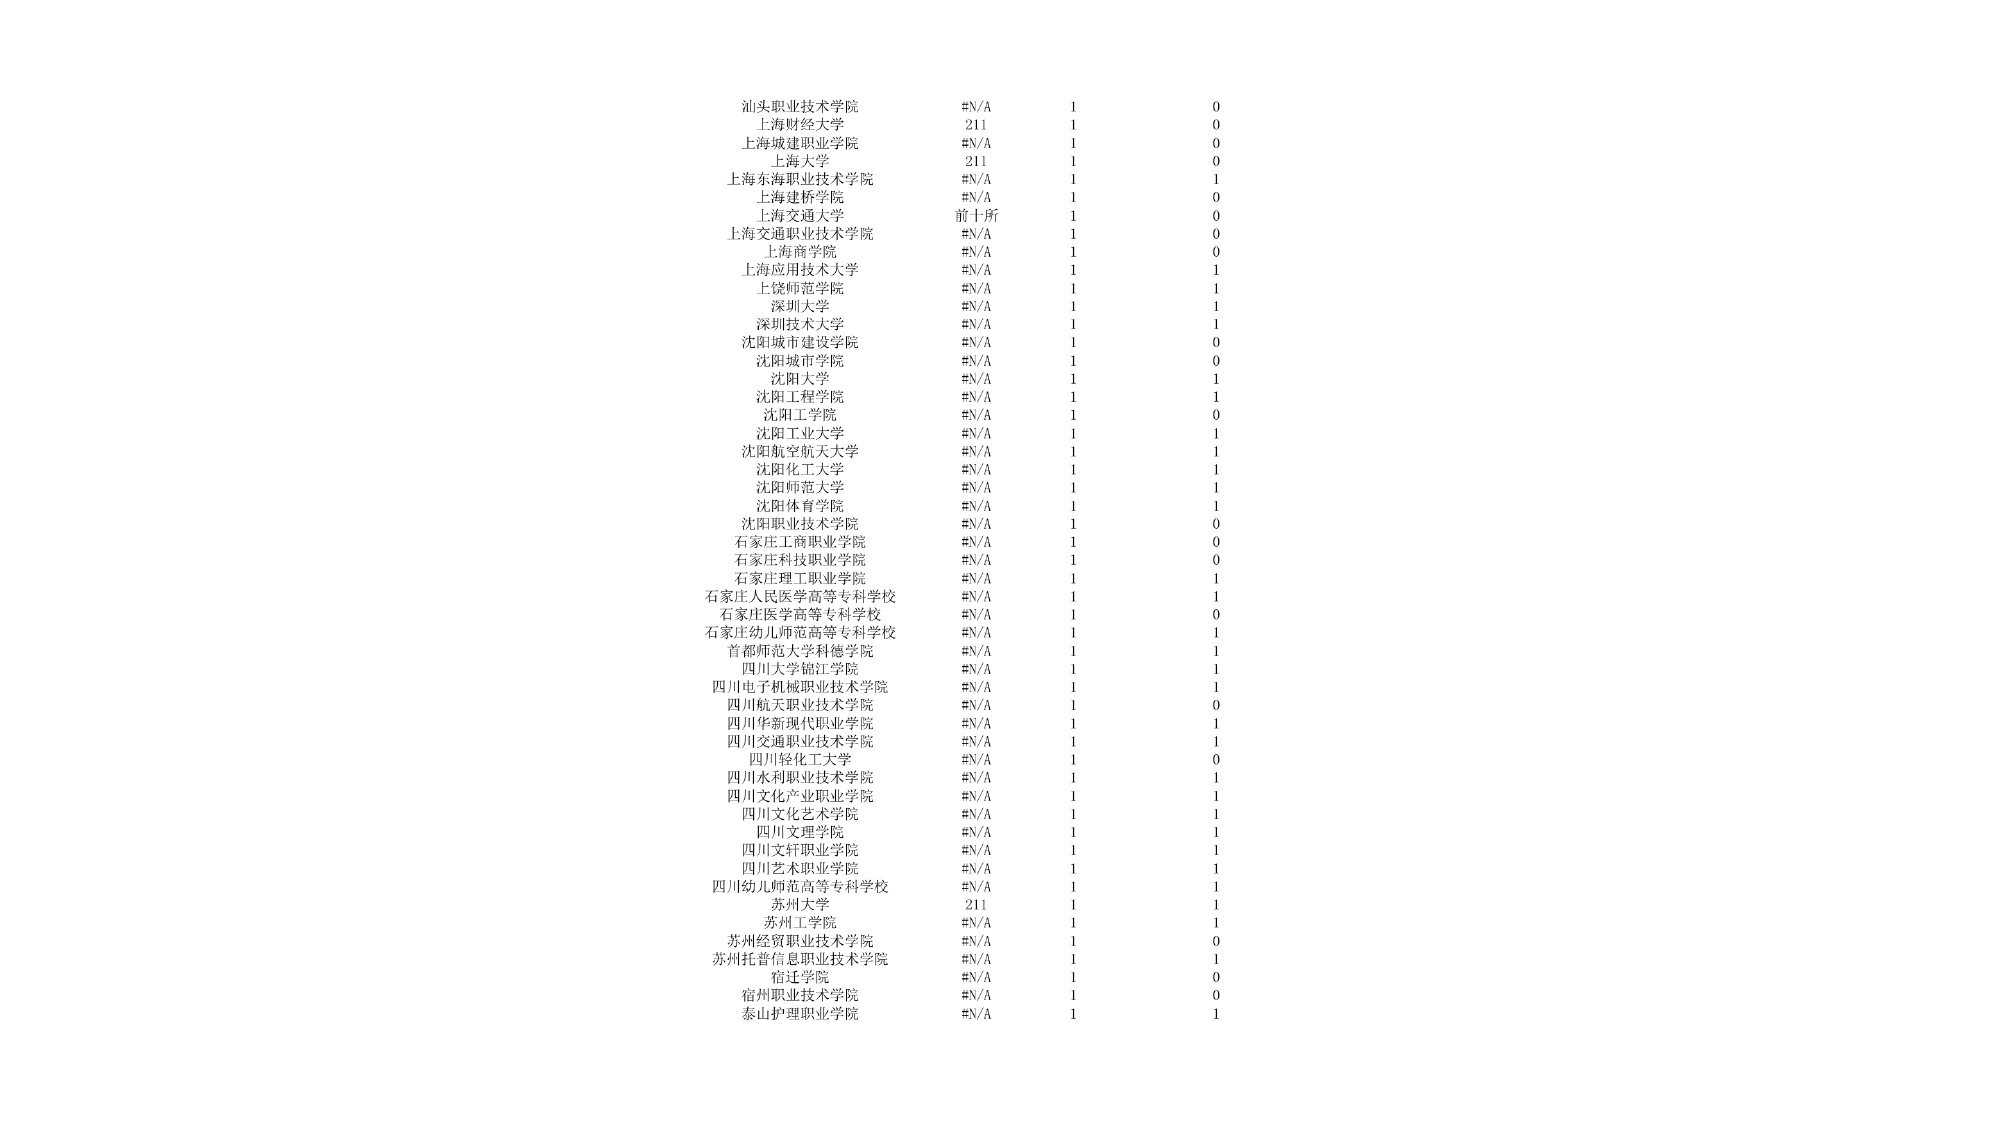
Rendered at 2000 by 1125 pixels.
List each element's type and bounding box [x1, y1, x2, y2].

picture [601, 0, 1399, 1125]
